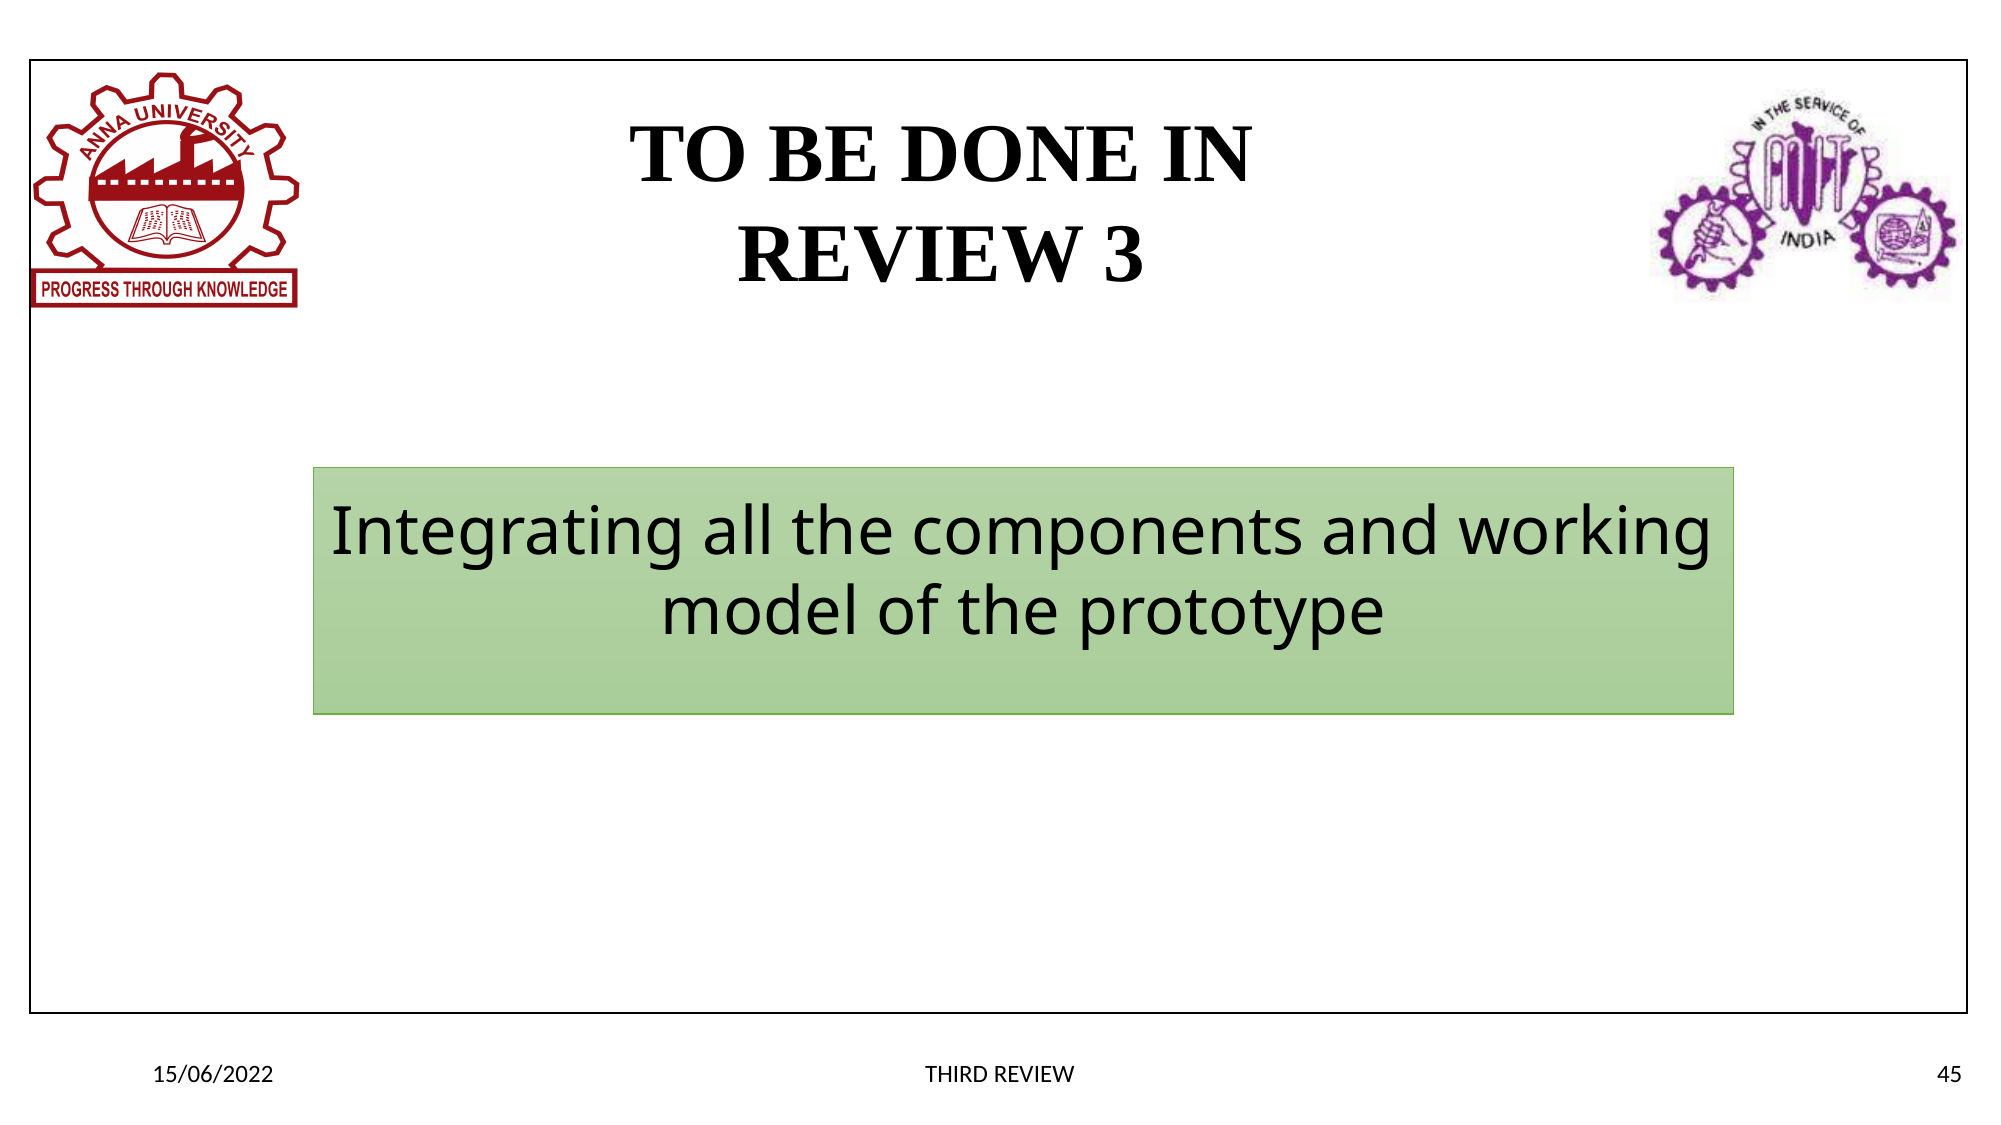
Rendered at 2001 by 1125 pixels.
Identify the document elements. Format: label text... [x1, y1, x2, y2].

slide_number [137, 1042, 588, 1103]
slide_number 45 [1527, 1042, 1978, 1102]
footer THIRD REVIEW [662, 1042, 1338, 1103]
text_box Integrating all the components and working model of the prototype [313, 467, 1734, 715]
picture [29, 71, 301, 310]
picture [1649, 76, 1963, 324]
text_box TO BE DONE IN REVIEW 3 [471, 90, 1412, 305]
